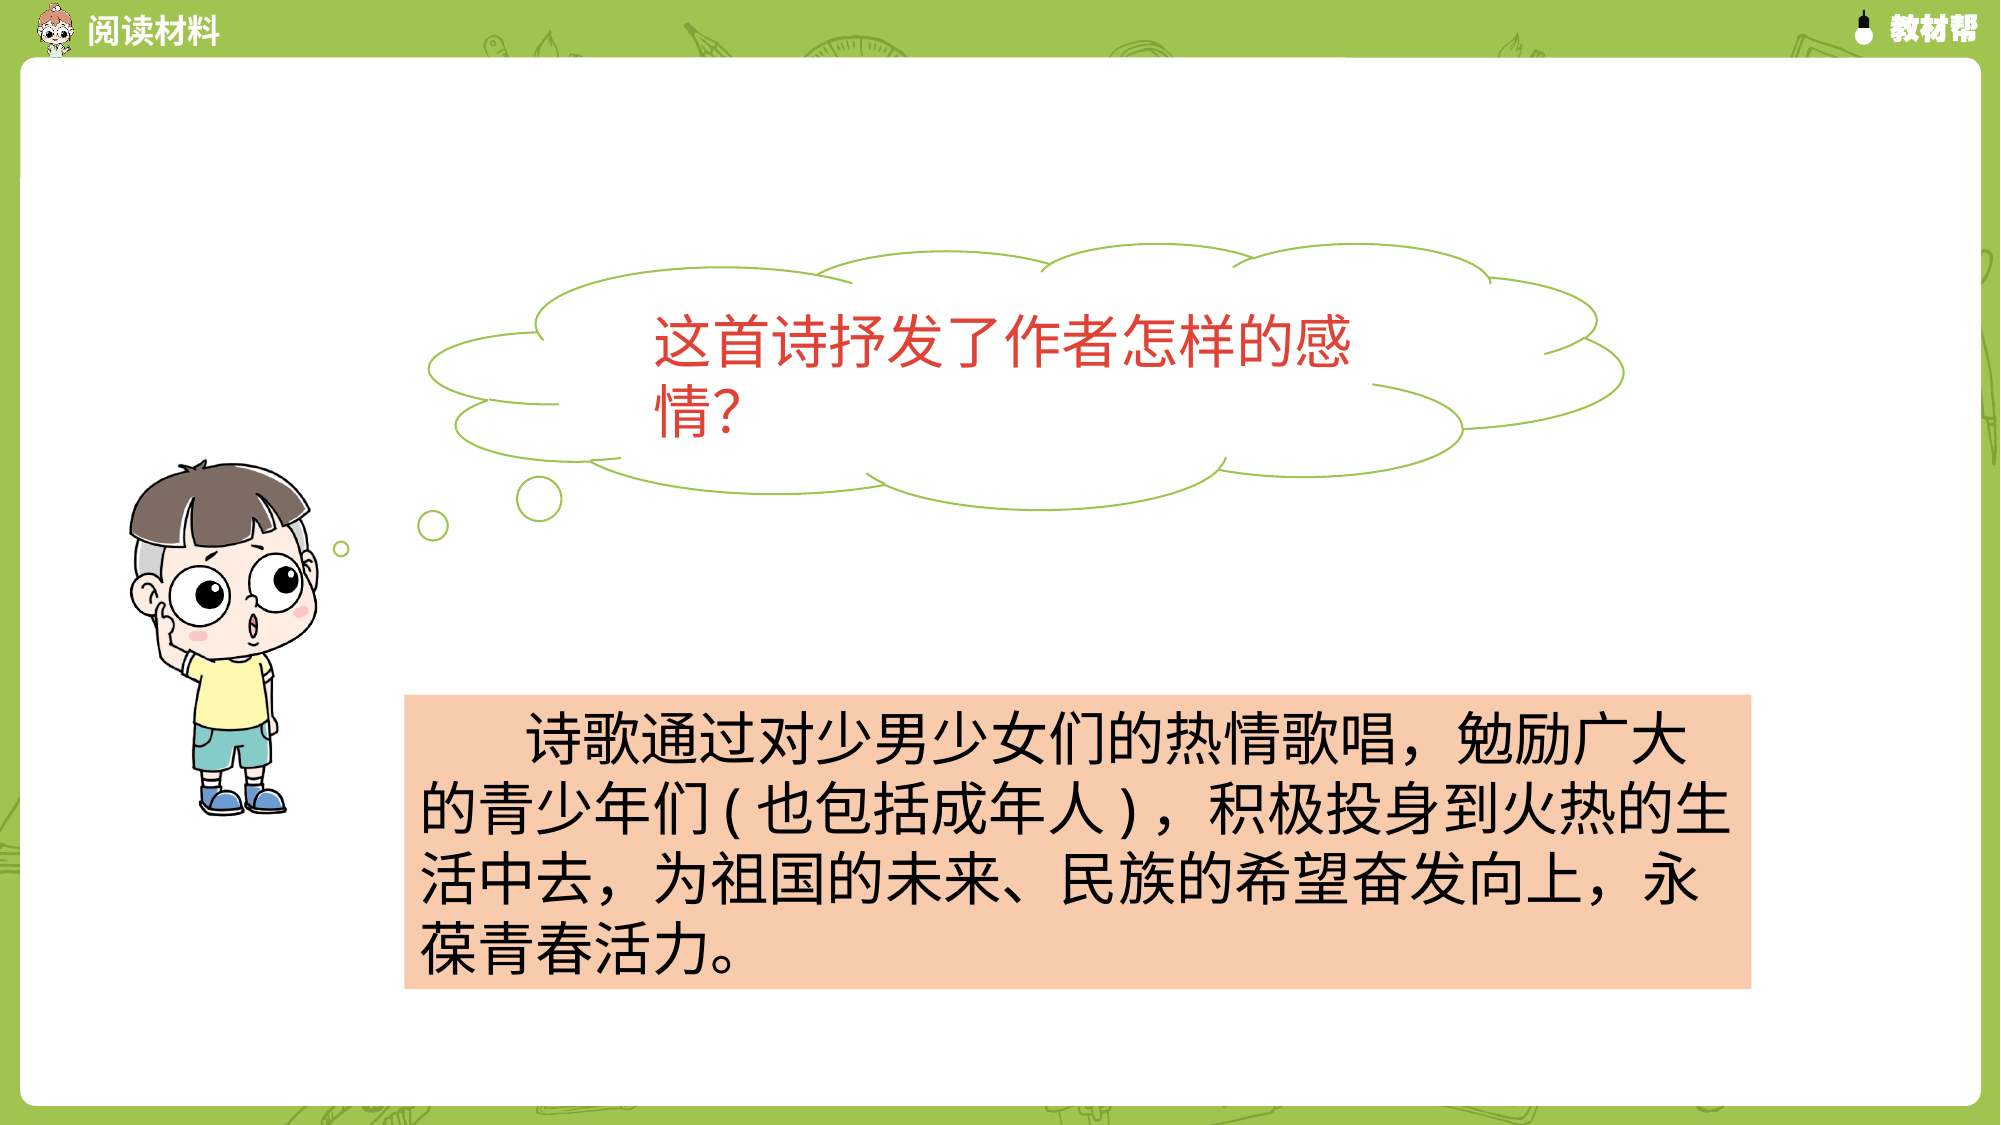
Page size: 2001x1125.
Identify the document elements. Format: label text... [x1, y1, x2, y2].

text_box 诗歌通过对少男少女们的热情歌唱，勉励广大的青少年们(也包括成年人)，积极投身到火热的生活中去，为祖国的未来、民族的希望奋发向上，永葆青春活力。 [404, 694, 1752, 990]
picture [128, 454, 319, 817]
picture [36, 1, 75, 58]
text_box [429, 242, 1624, 510]
